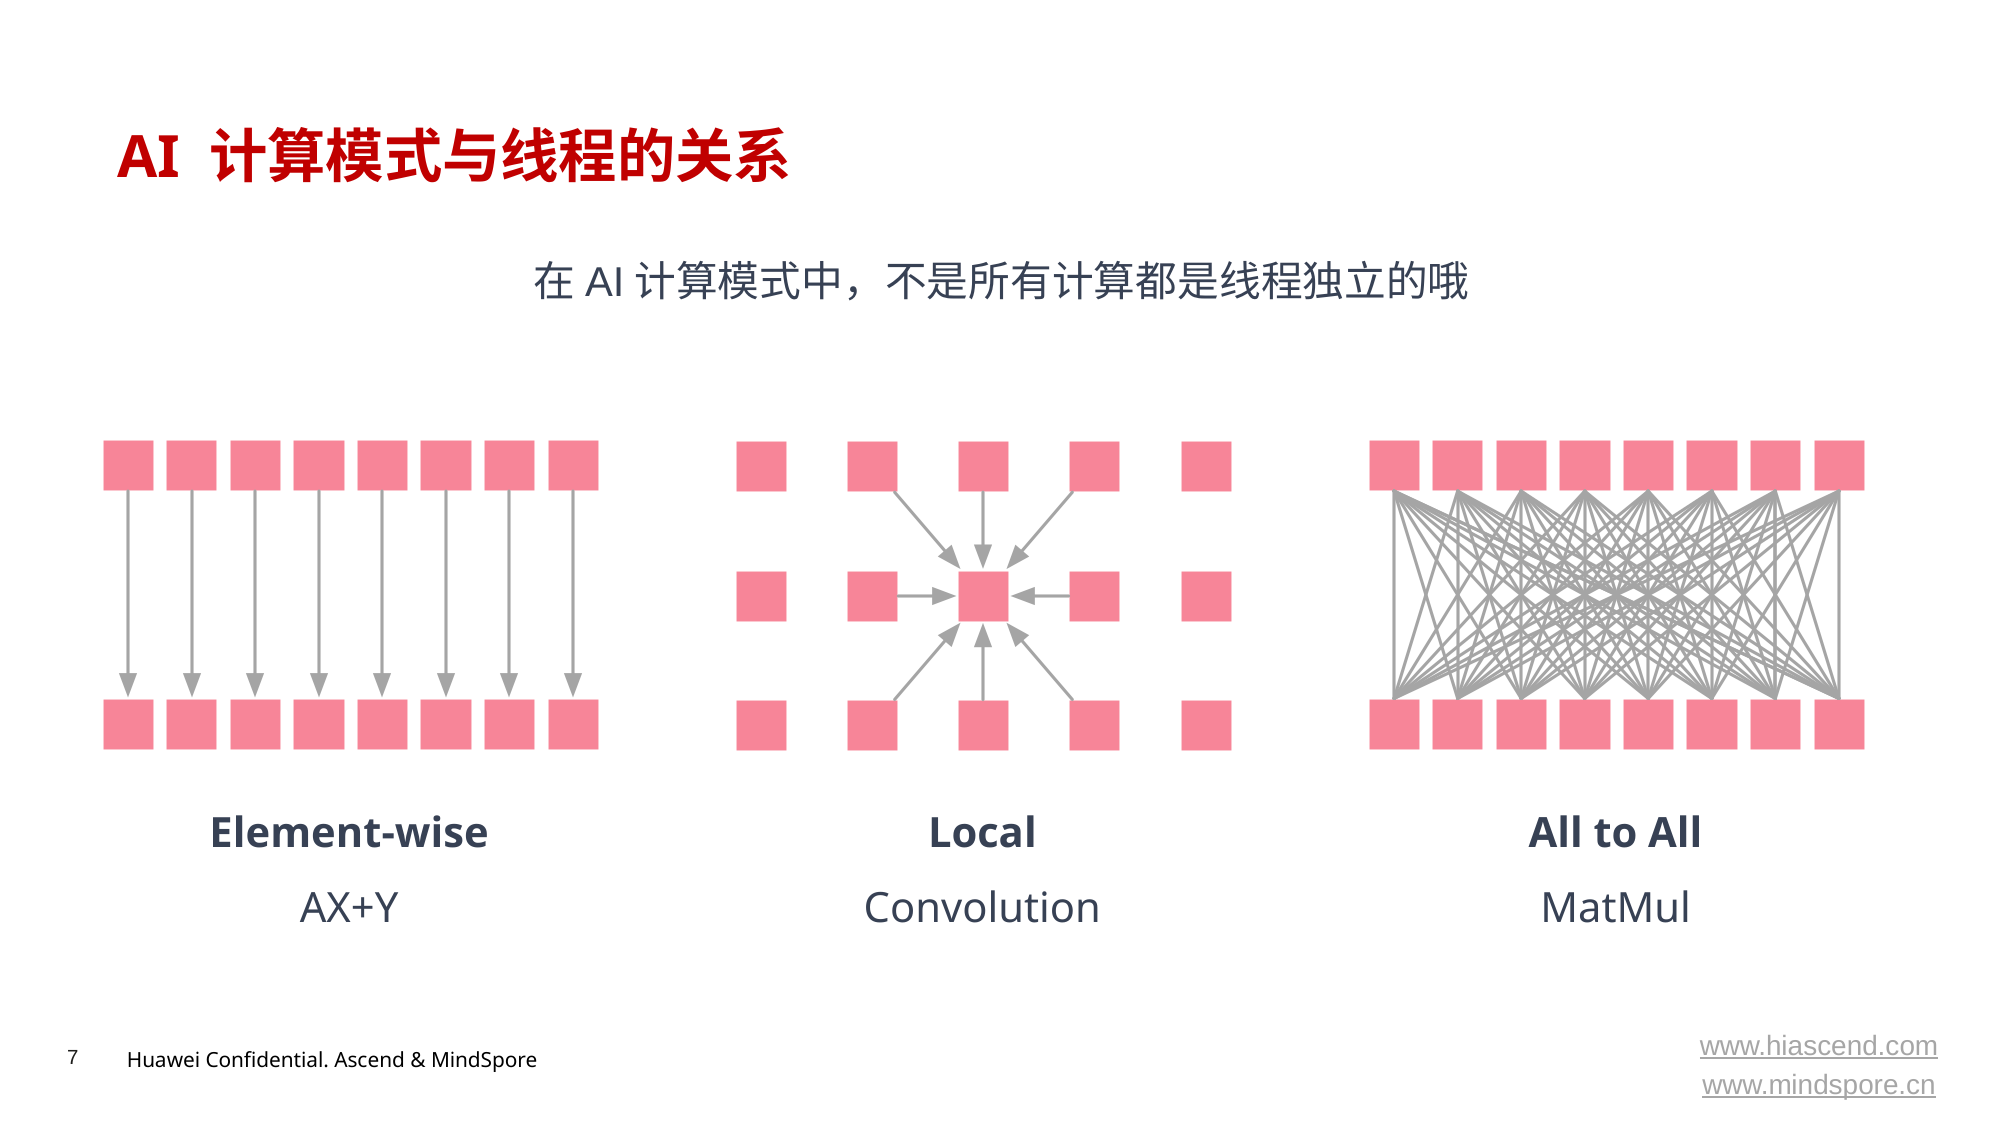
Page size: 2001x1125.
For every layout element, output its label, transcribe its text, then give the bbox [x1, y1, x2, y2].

title AI 计算模式与线程的关系 [102, 111, 1901, 209]
picture [100, 437, 599, 751]
text_box 在AI计算模式中，不是所有计算都是线程独立的哦 [518, 247, 1485, 312]
picture [733, 436, 1232, 752]
text_box Element-wise AX+Y [126, 783, 572, 929]
picture [1366, 437, 1865, 751]
text_box Local Convolution [759, 783, 1205, 929]
text_box All to All MatMul [1392, 783, 1839, 929]
